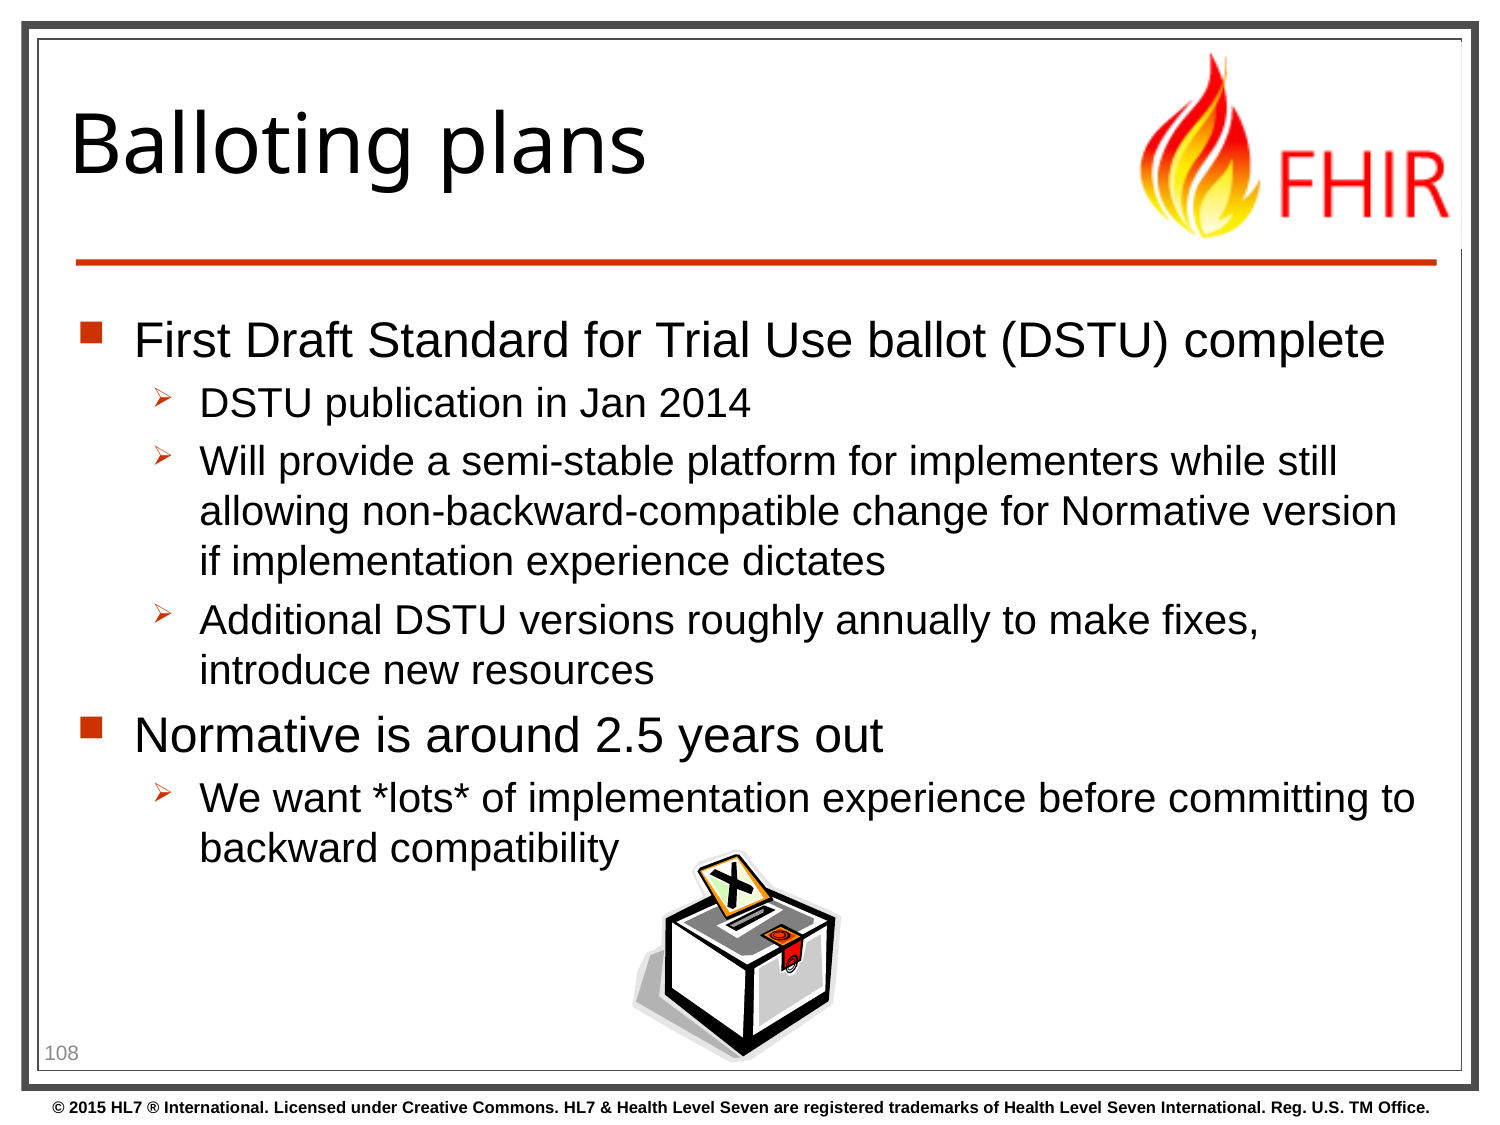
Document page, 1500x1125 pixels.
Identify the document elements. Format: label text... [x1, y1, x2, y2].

list First Draft Standard for Trial Use ballot (DSTU) complete DSTU publication in Jan 2014 Will provide a semi-stable platform for implementers while still allowing non-backward-compatible change for Normative version if implementation experience dictates Additional DSTU versions roughly annually to make fixes, introduce new resources Normative is around 2.5 years out We want *lots* of implementation experience before committing to backward compatibility [62, 299, 1438, 1035]
title Balloting plans [53, 54, 1122, 244]
slide_number 108 [29, 1034, 148, 1071]
picture [632, 845, 845, 1067]
picture [1127, 42, 1462, 249]
